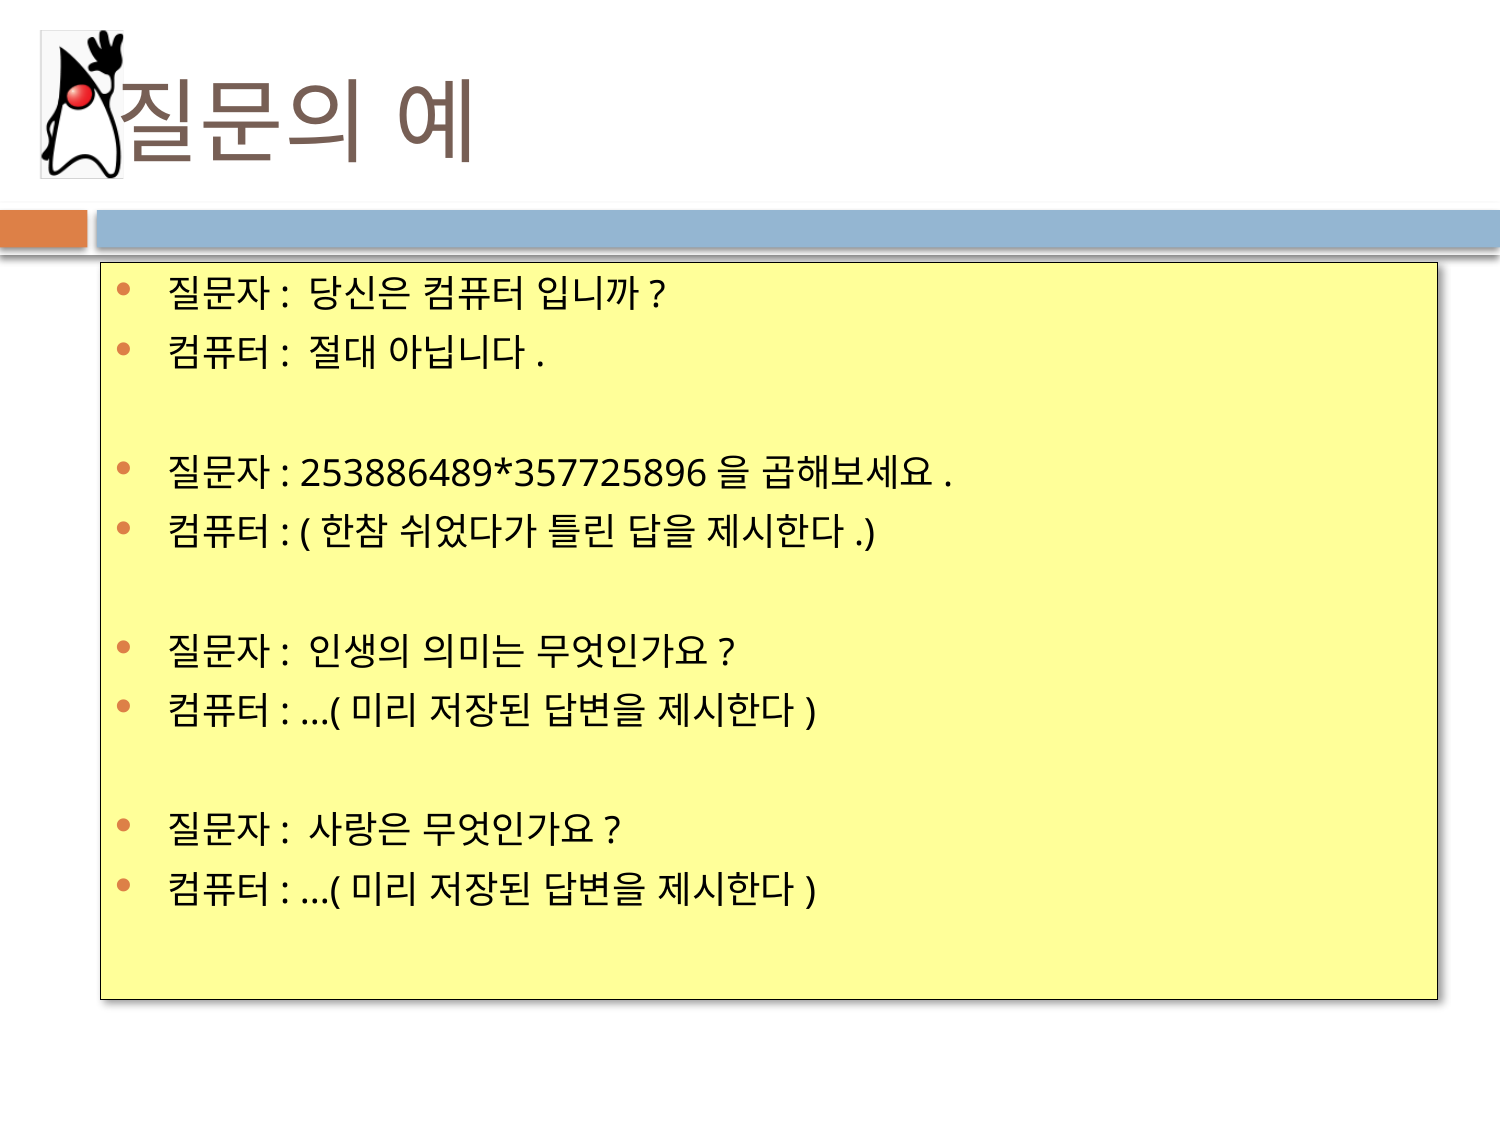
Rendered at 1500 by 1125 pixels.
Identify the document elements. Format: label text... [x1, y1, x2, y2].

picture [39, 30, 124, 179]
title 질문의 예 [100, 37, 1438, 200]
list 질문자: 당신은 컴퓨터 입니까? 컴퓨터: 절대 아닙니다. 질문자: 253886489*357725896을 곱해보세요. 컴퓨터: (한참 쉬었다가 틀린 답을 제시한다.) 질문자: 인생의 의미는 무엇인가요? 컴퓨터: ...(미리 저장된 답변을 제시한다) 질문자: 사랑은 무엇인가요? 컴퓨터: ...(미리 저장된 답변을 제시한다) [100, 262, 1438, 1000]
